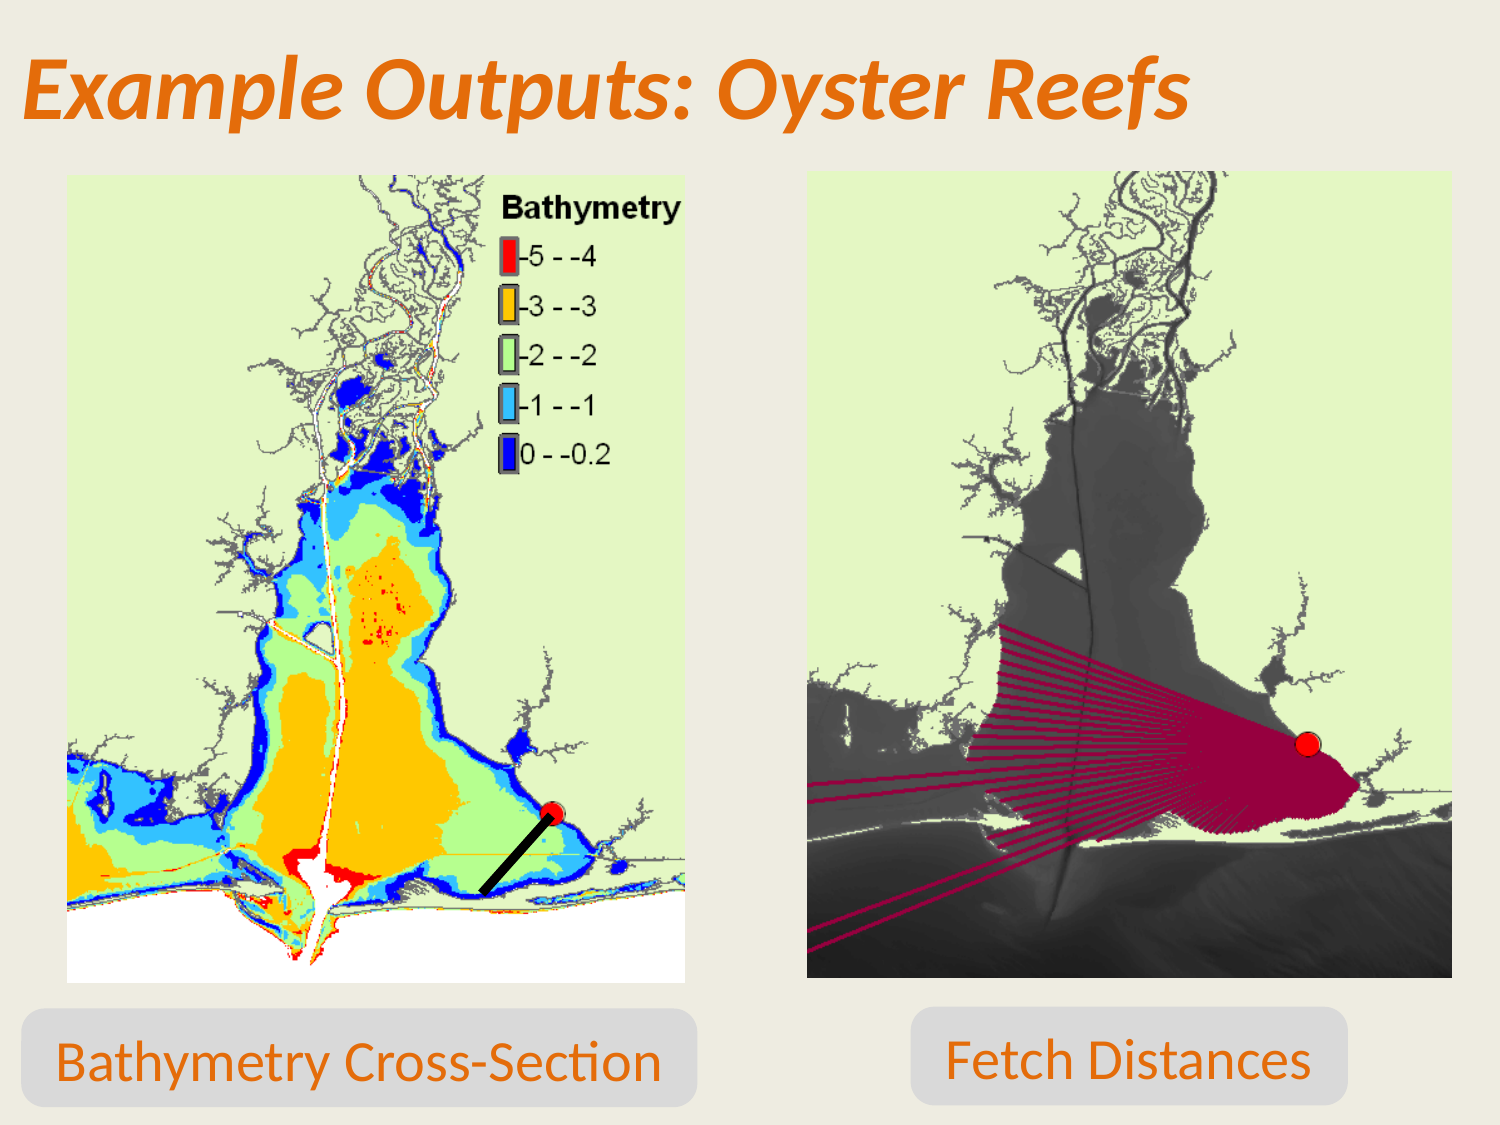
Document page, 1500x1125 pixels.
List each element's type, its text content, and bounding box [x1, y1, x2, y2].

picture [807, 171, 1452, 978]
text_box Bathymetry Cross-Section [21, 1008, 698, 1108]
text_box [481, 815, 552, 894]
picture [67, 175, 685, 983]
text_box Fetch Distances [910, 1006, 1348, 1106]
text_box Example Outputs: Oyster Reefs [0, 12, 1500, 153]
